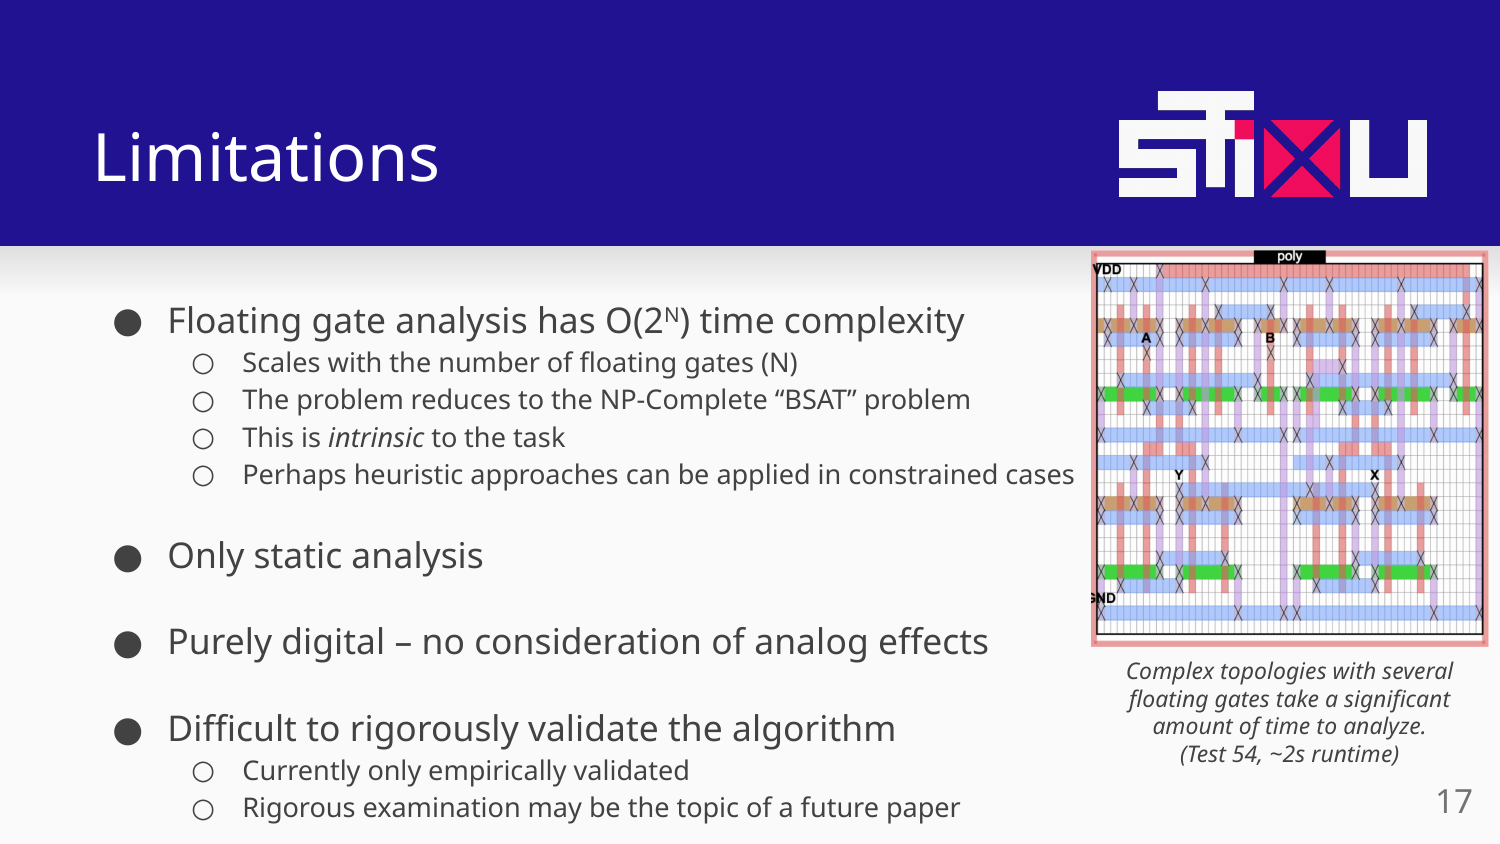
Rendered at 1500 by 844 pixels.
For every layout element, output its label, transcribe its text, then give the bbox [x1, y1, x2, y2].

slide_number ‹#› [1398, 781, 1489, 835]
title Limitations [77, 83, 1427, 210]
text_box Complex topologies with several floating gates take a significant amount of time to analyze. (Test 54, ~2s runtime) [1091, 654, 1489, 781]
picture [1118, 91, 1427, 198]
picture [1091, 249, 1489, 647]
list Floating gate analysis has O(2N) time complexity Scales with the number of floating gates (N) The problem reduces to the NP-Complete “BSAT” problem This is intrinsic to the task Perhaps heuristic approaches can be applied in constrained cases Only static analysis Purely digital – no consideration of analog effects Difficult to rigorously validate the algorithm Currently only empirically validated Rigorous examination may be the topic of a future paper [77, 276, 1398, 835]
